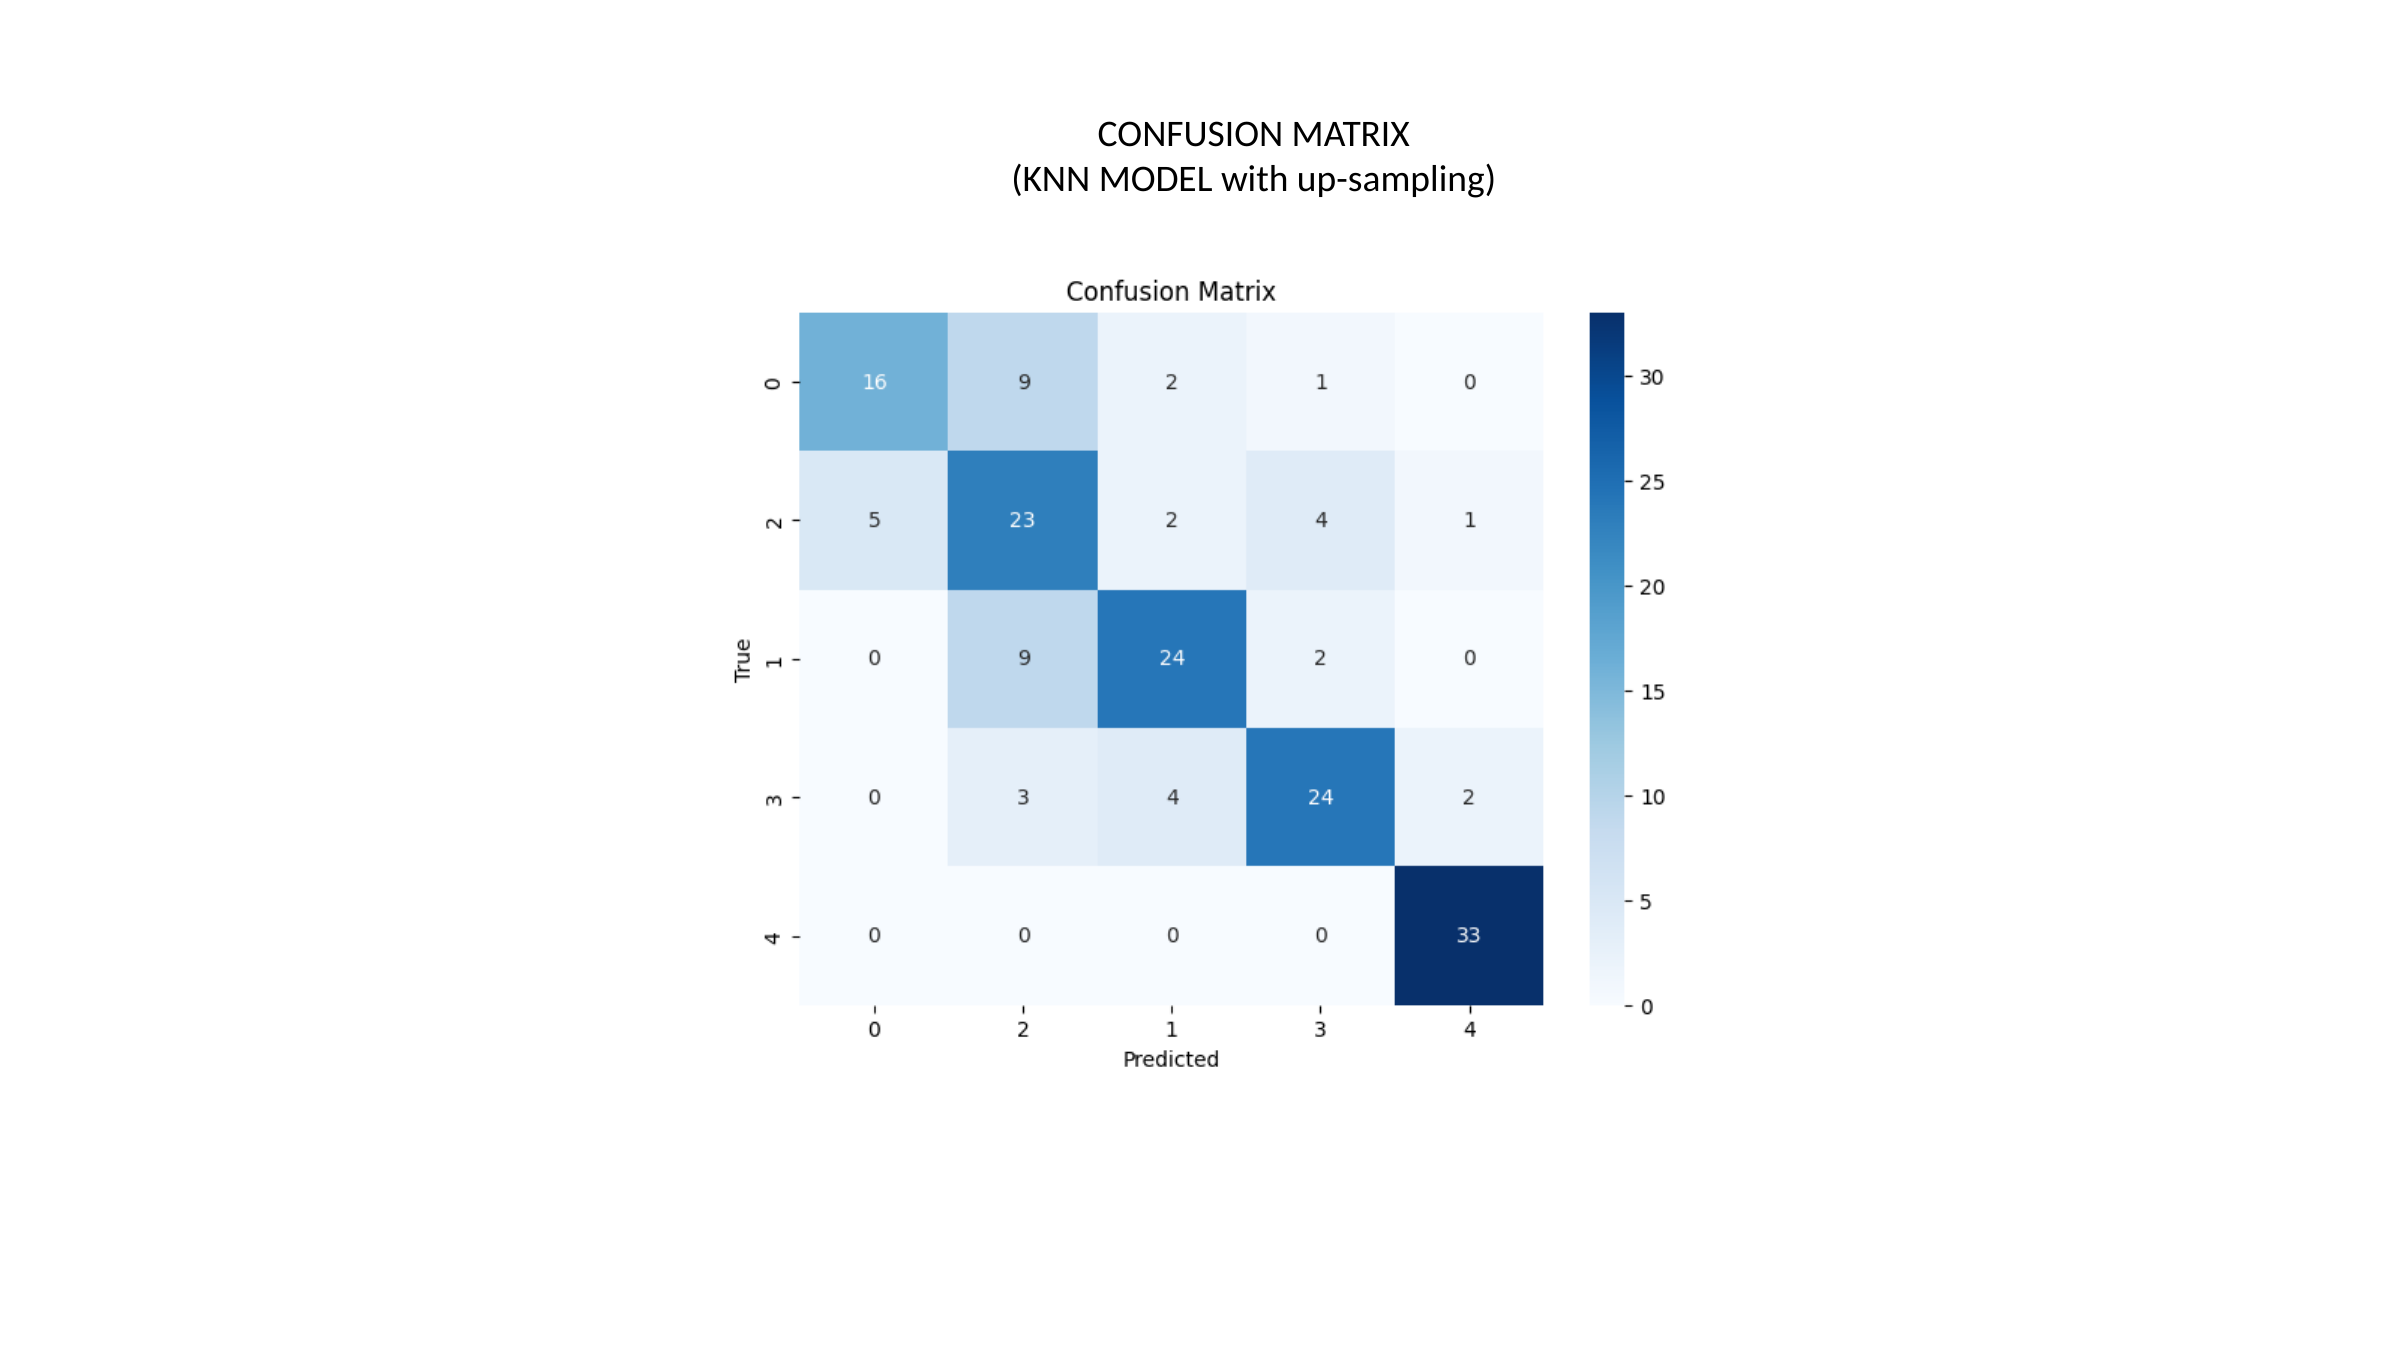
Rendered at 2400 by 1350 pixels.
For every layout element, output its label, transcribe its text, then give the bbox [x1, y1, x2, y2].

text_box CONFUSION MATRIX (KNN MODEL with up-sampling) [996, 102, 1512, 207]
picture [720, 265, 1680, 1085]
